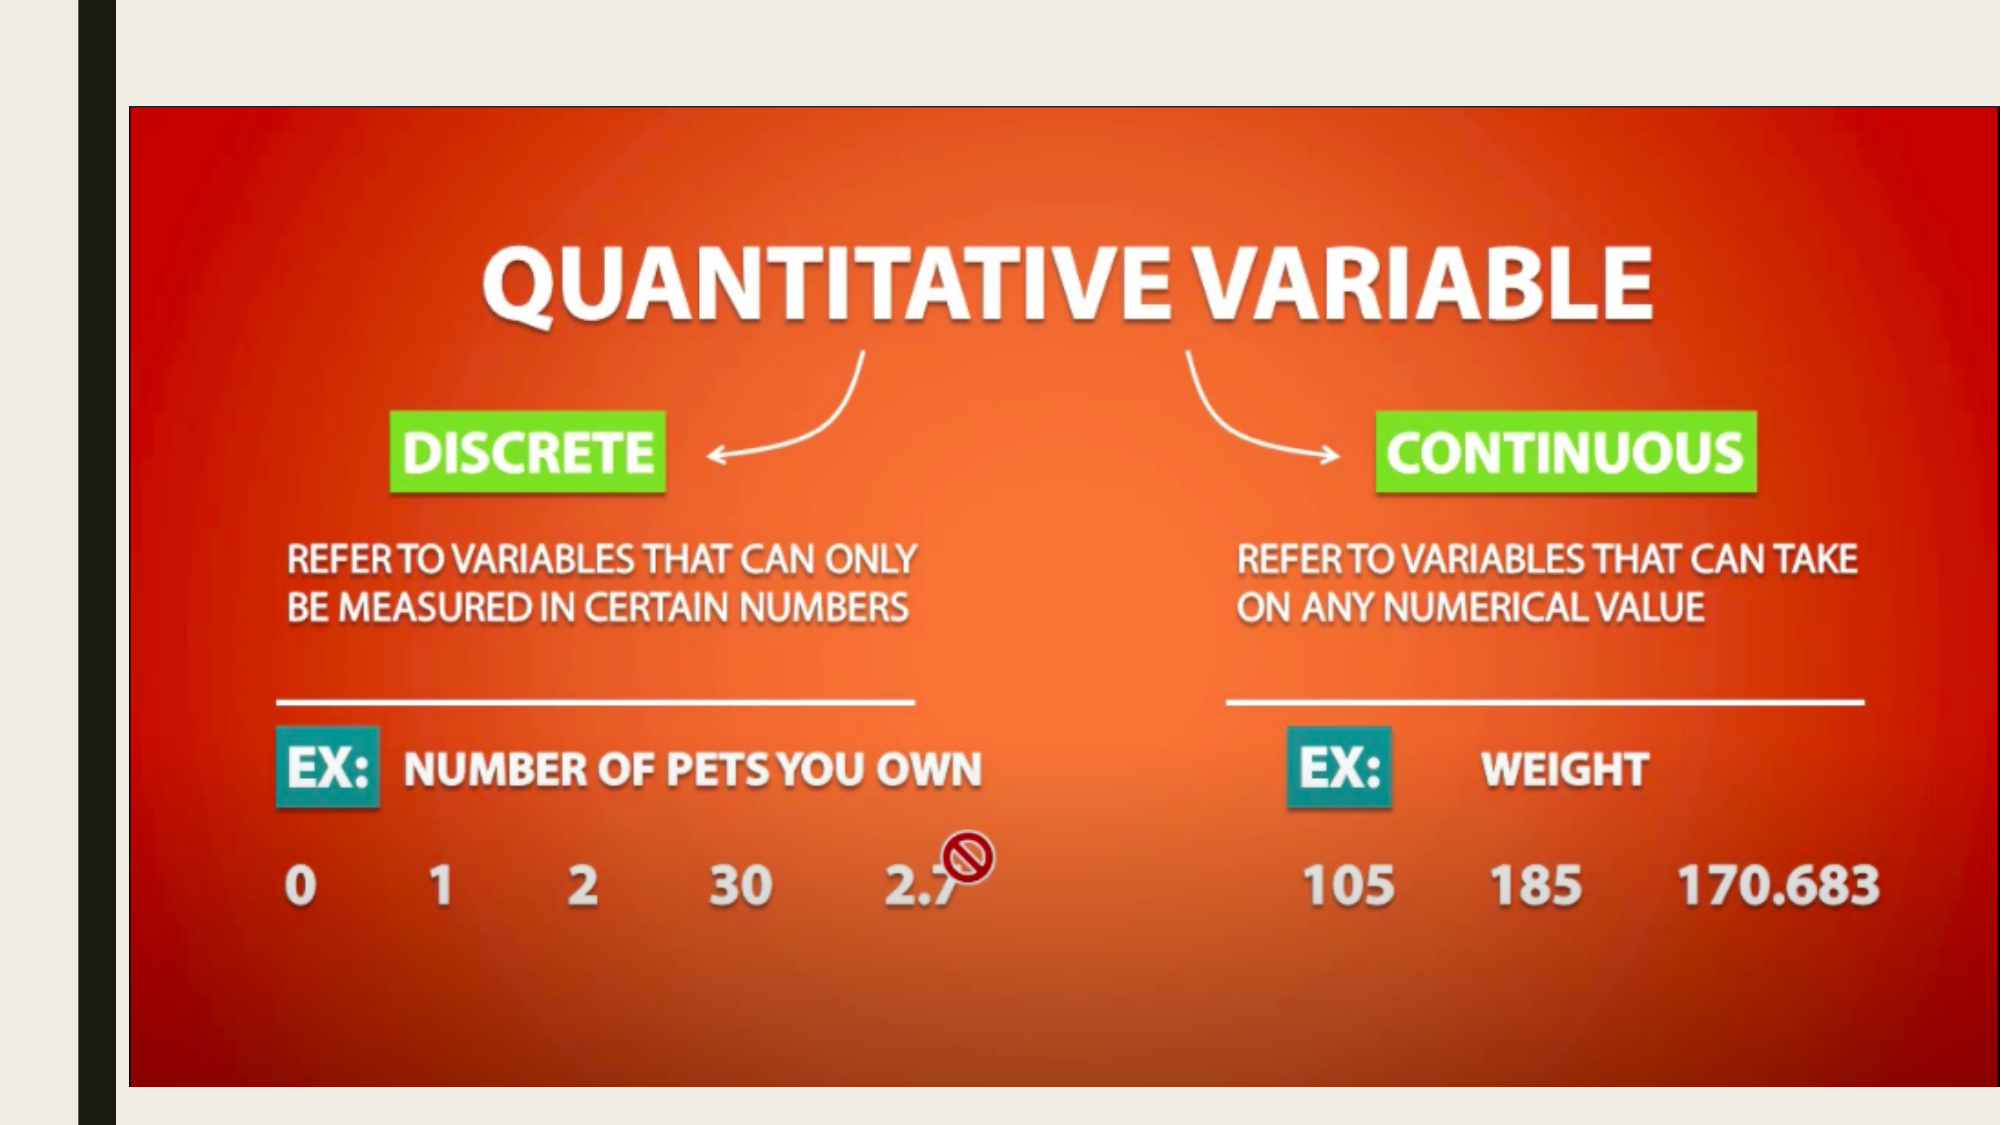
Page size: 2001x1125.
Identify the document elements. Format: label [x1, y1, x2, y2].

picture [129, 106, 2000, 1087]
